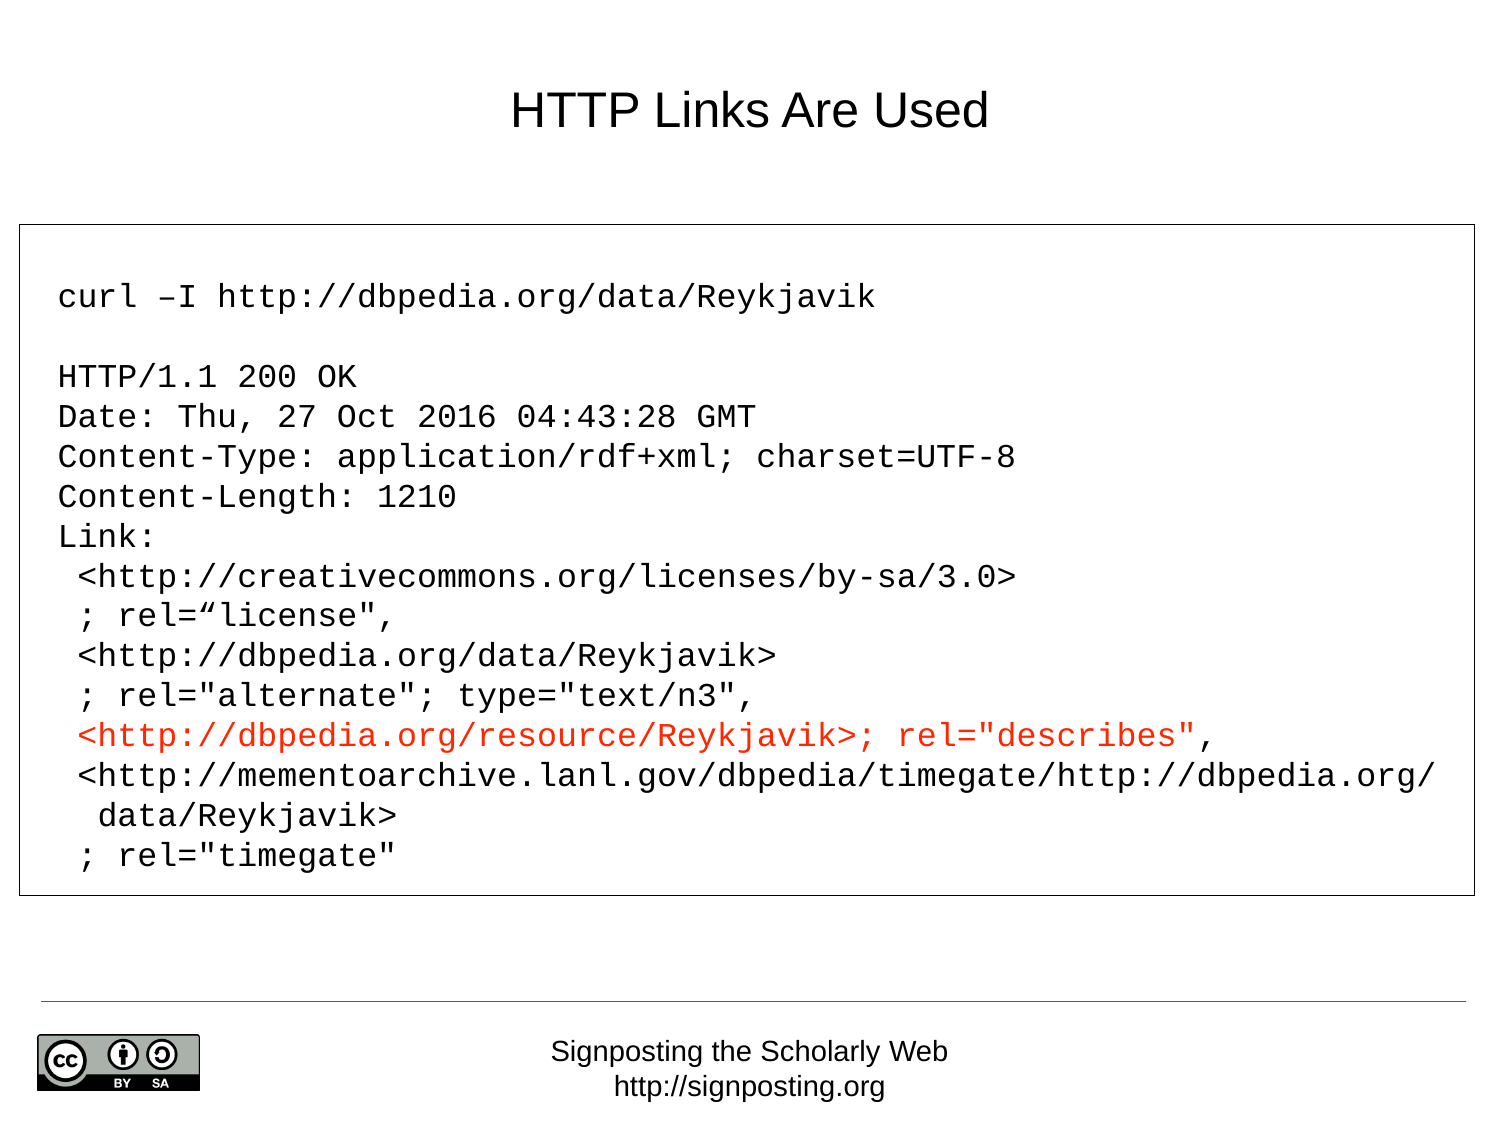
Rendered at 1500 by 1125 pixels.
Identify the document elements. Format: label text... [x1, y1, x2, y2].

title HTTP Links Are Used [0, 31, 1500, 185]
text_box [19, 224, 1475, 896]
picture [37, 1034, 200, 1091]
